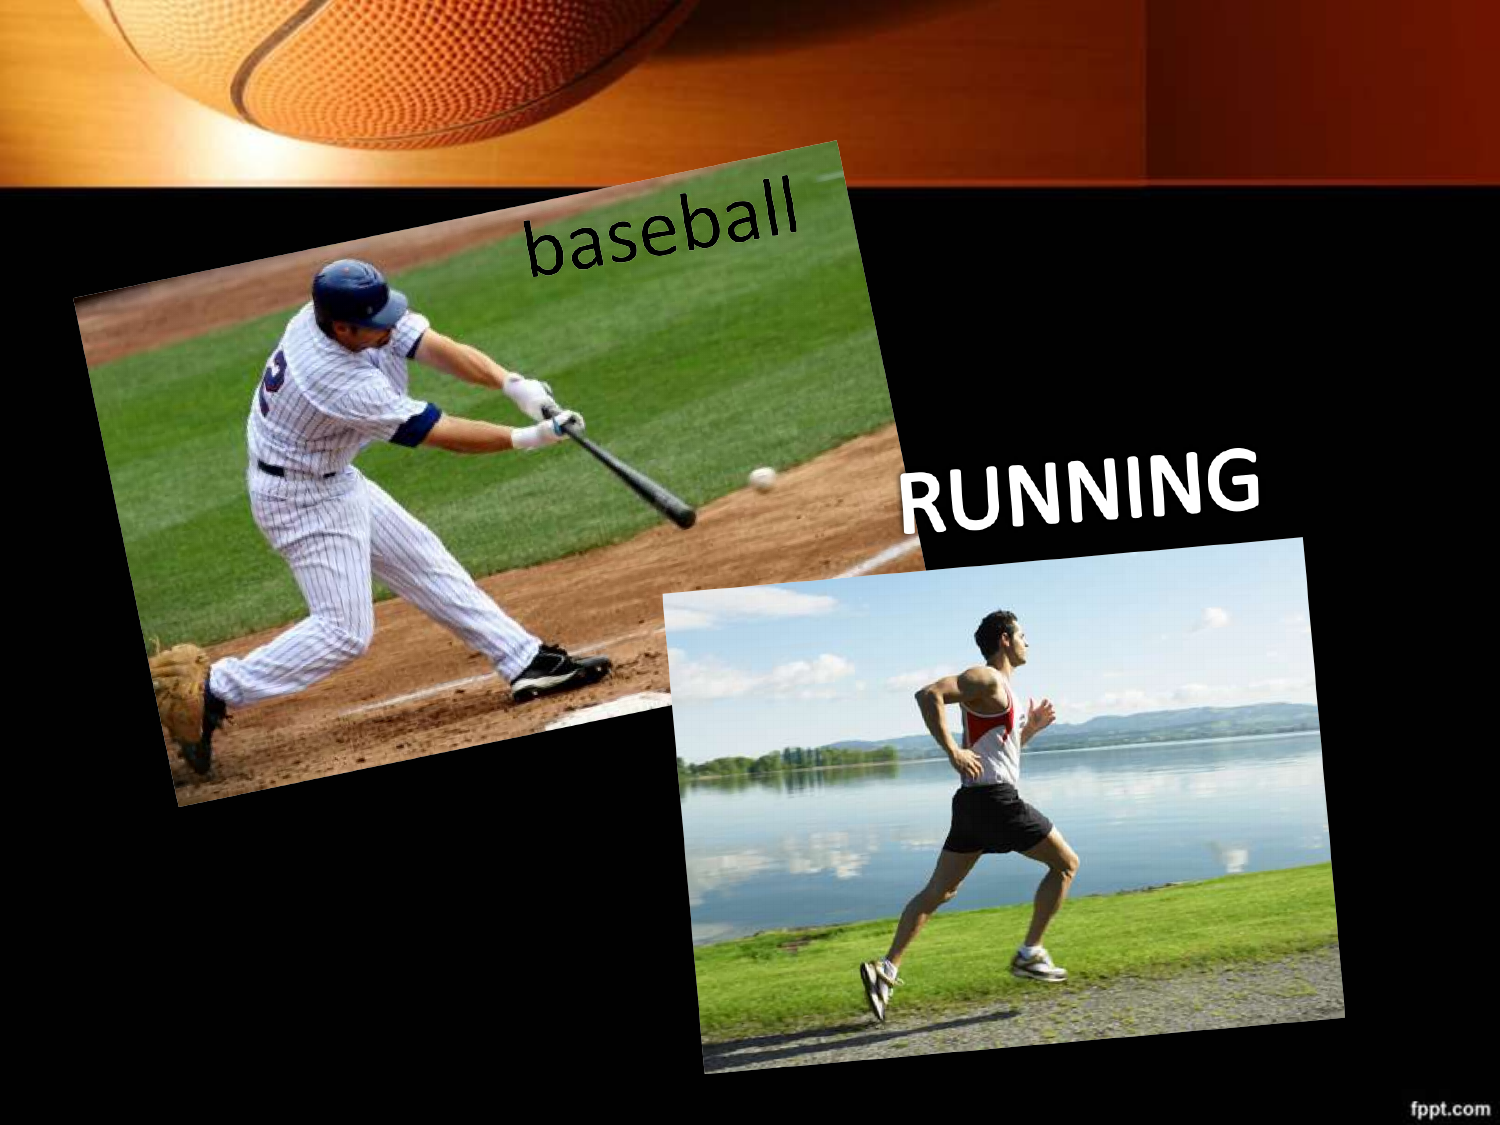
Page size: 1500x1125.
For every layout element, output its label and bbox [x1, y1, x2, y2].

picture [0, 0, 1500, 1125]
text_box [72, 139, 1346, 1075]
